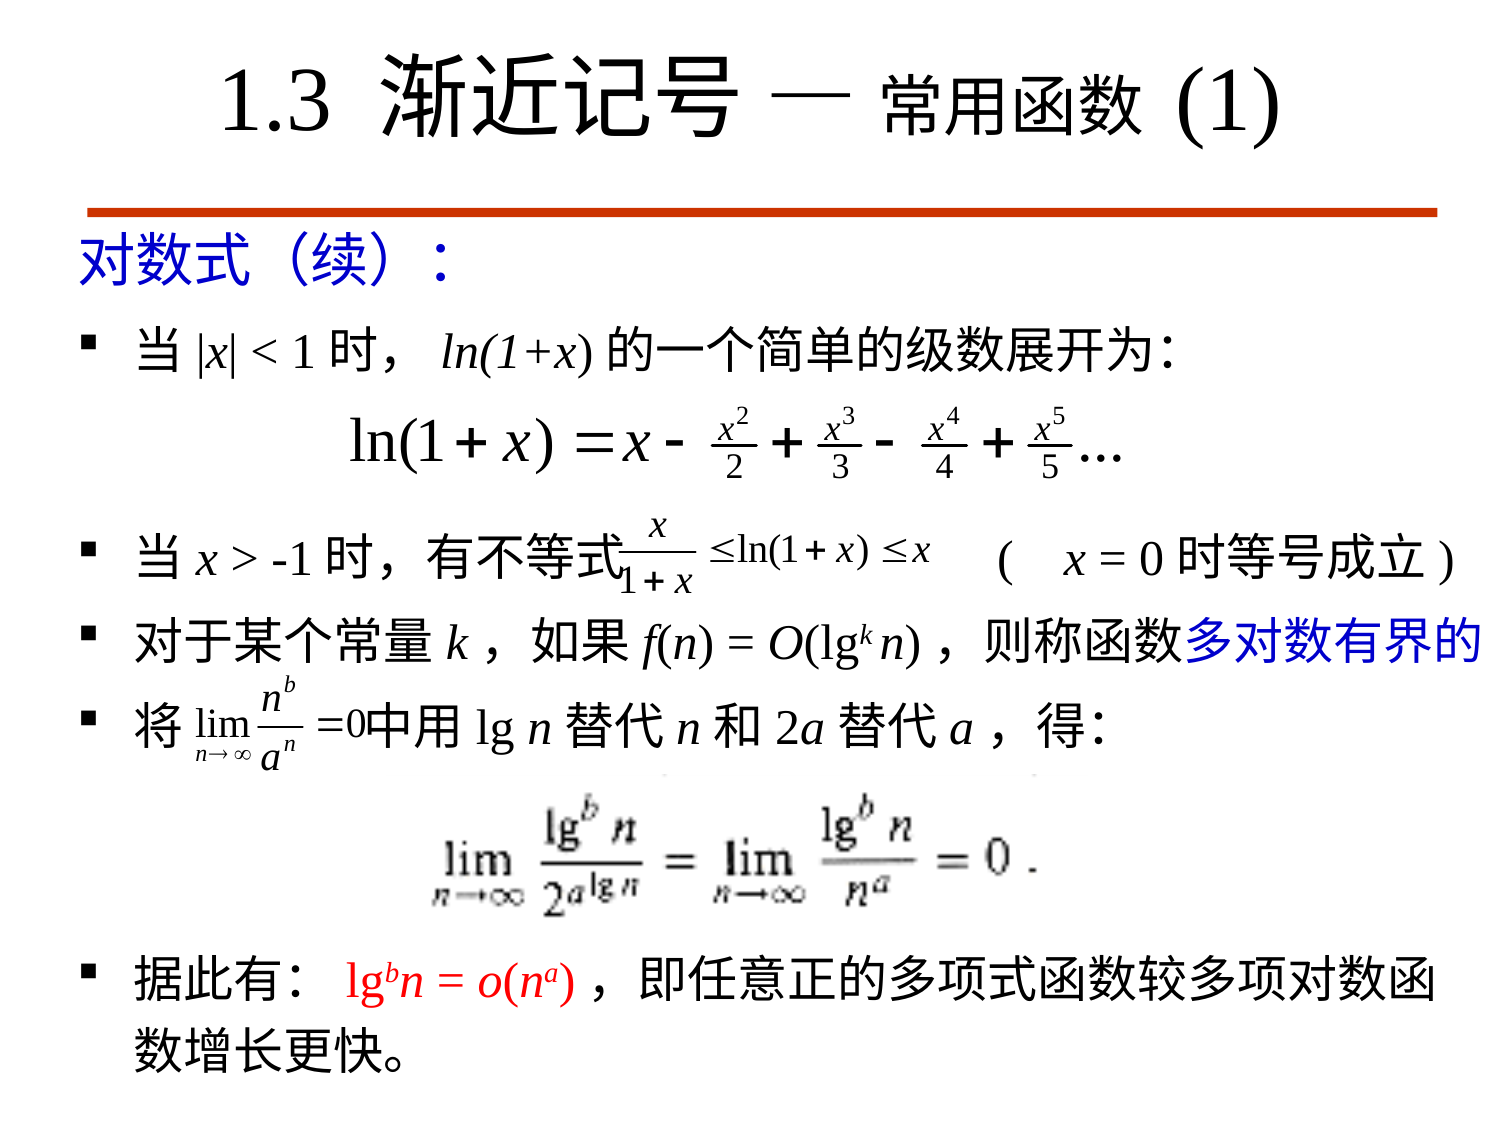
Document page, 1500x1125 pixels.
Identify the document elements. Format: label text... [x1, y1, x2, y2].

picture [386, 774, 1088, 938]
title 1.3 渐近记号 — 常用函数 (1) [112, 0, 1388, 188]
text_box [612, 498, 938, 603]
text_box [341, 393, 1134, 493]
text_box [187, 662, 376, 780]
list 对数式（续）： 当|x| < 1时，ln(1+x)的一个简单的级数展开为： 当x > -1时，有不等式 ( x = 0时等号成立) 对于某个常量k，如果f(n) = O(lgk n)，则称函数多对数有界的 将 中用lg n替代n和2a替代a，得： 据此有：lgbn = o(na)，即任意正的多项式函数较多项对数函数增长更快。 [62, 223, 1500, 1088]
